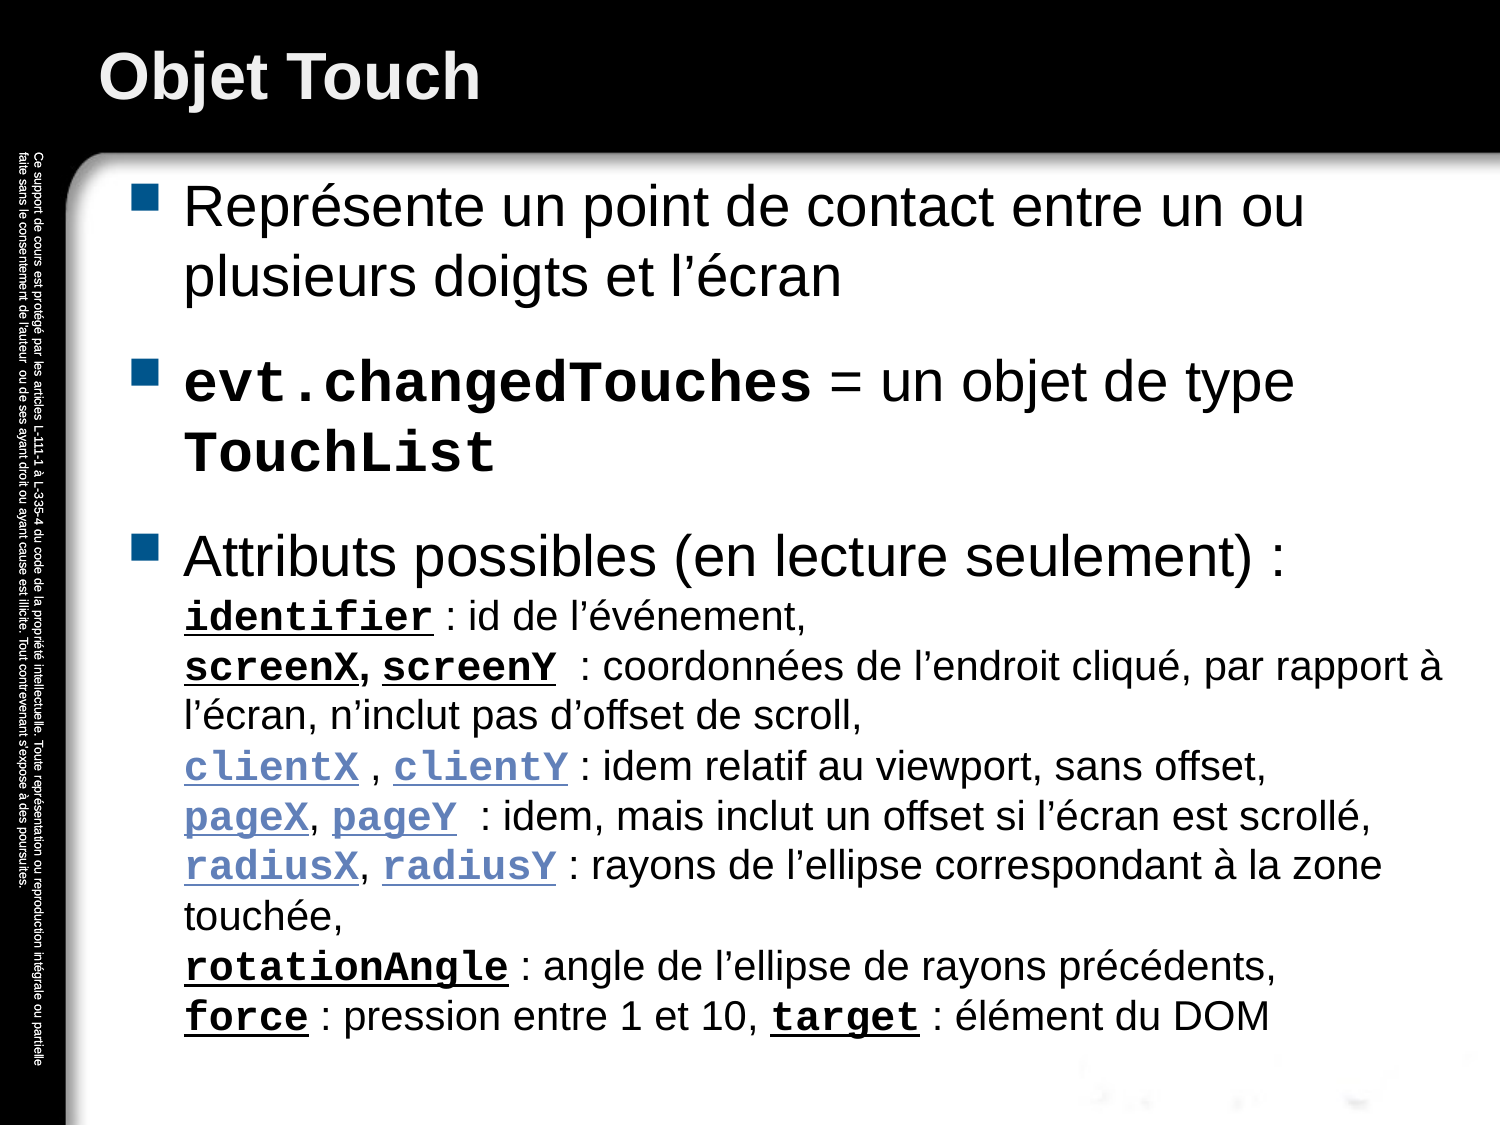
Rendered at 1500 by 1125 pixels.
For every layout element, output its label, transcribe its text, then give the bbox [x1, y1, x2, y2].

title Objet Touch [83, 28, 1472, 117]
picture [0, 0, 1500, 1125]
list Représente un point de contact entre un ou plusieurs doigts et l’écran evt.changedTouches = un objet de type TouchList Attributs possibles (en lecture seulement) : identifier : id de l’événement, screenX, screenY : coordonnées de l’endroit cliqué, par rapport à l’écran, n’inclut pas d’offset de scroll, clientX , clientY : idem relatif au viewport, sans offset, pageX, pageY : idem, mais inclut un offset si l’écran est scrollé, radiusX, radiusY : rayons de l’ellipse correspondant à la zone touchée, rotationAngle : angle de l’ellipse de rayons précédents, force : pression entre 1 et 10, target : élément du DOM [112, 160, 1483, 937]
